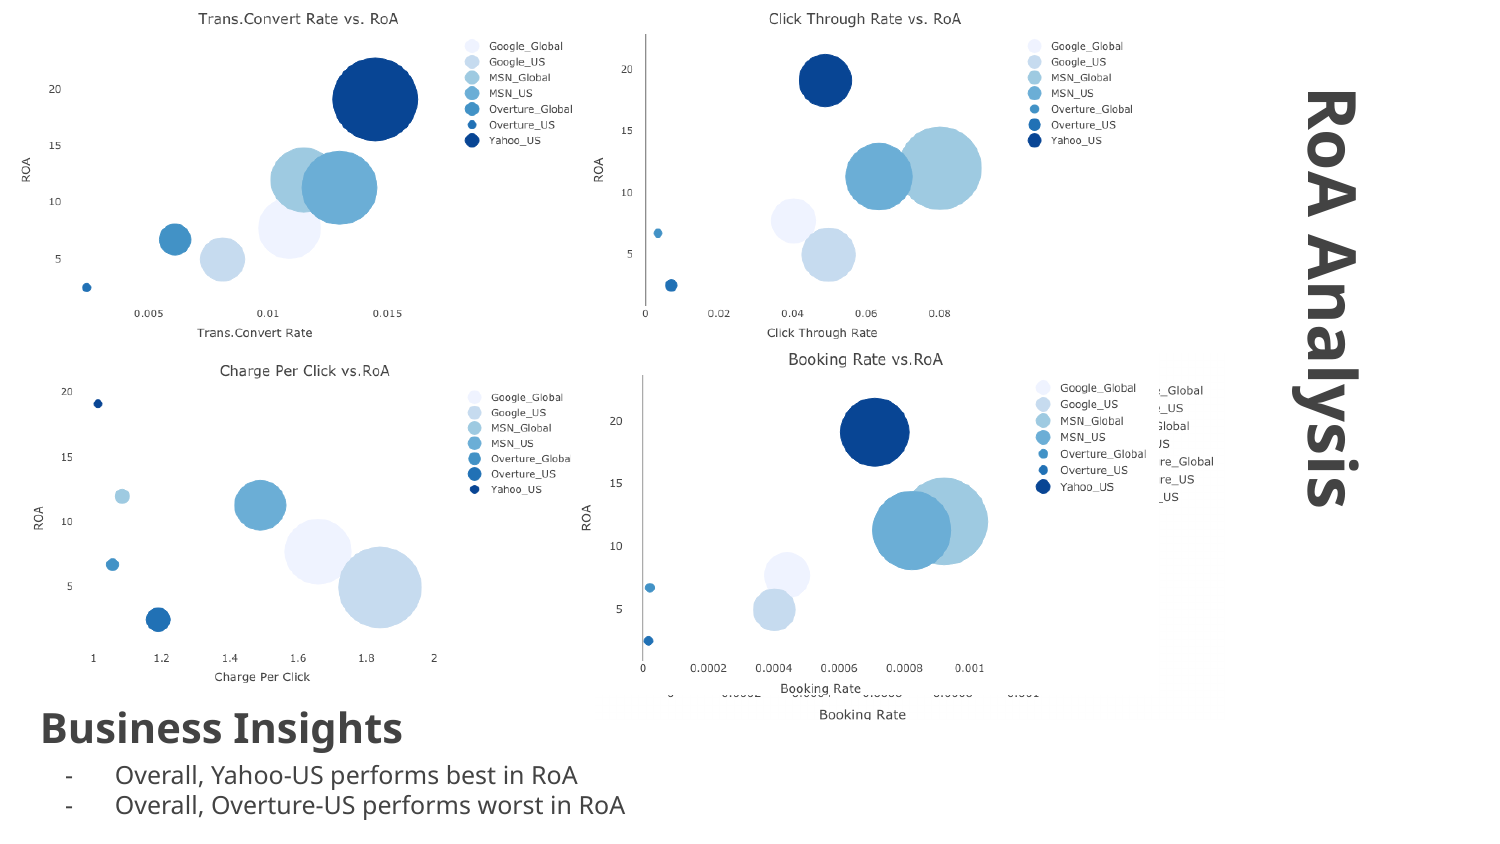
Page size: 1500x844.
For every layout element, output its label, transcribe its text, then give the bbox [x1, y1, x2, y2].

title RoA Analysis [1295, 71, 1376, 549]
picture [11, 12, 1146, 339]
title Business Insights [24, 697, 450, 767]
picture [24, 353, 1225, 721]
subtitle Overall, Yahoo-US performs best in RoA Overall, Overture-US performs worst in RoA [24, 744, 1162, 815]
